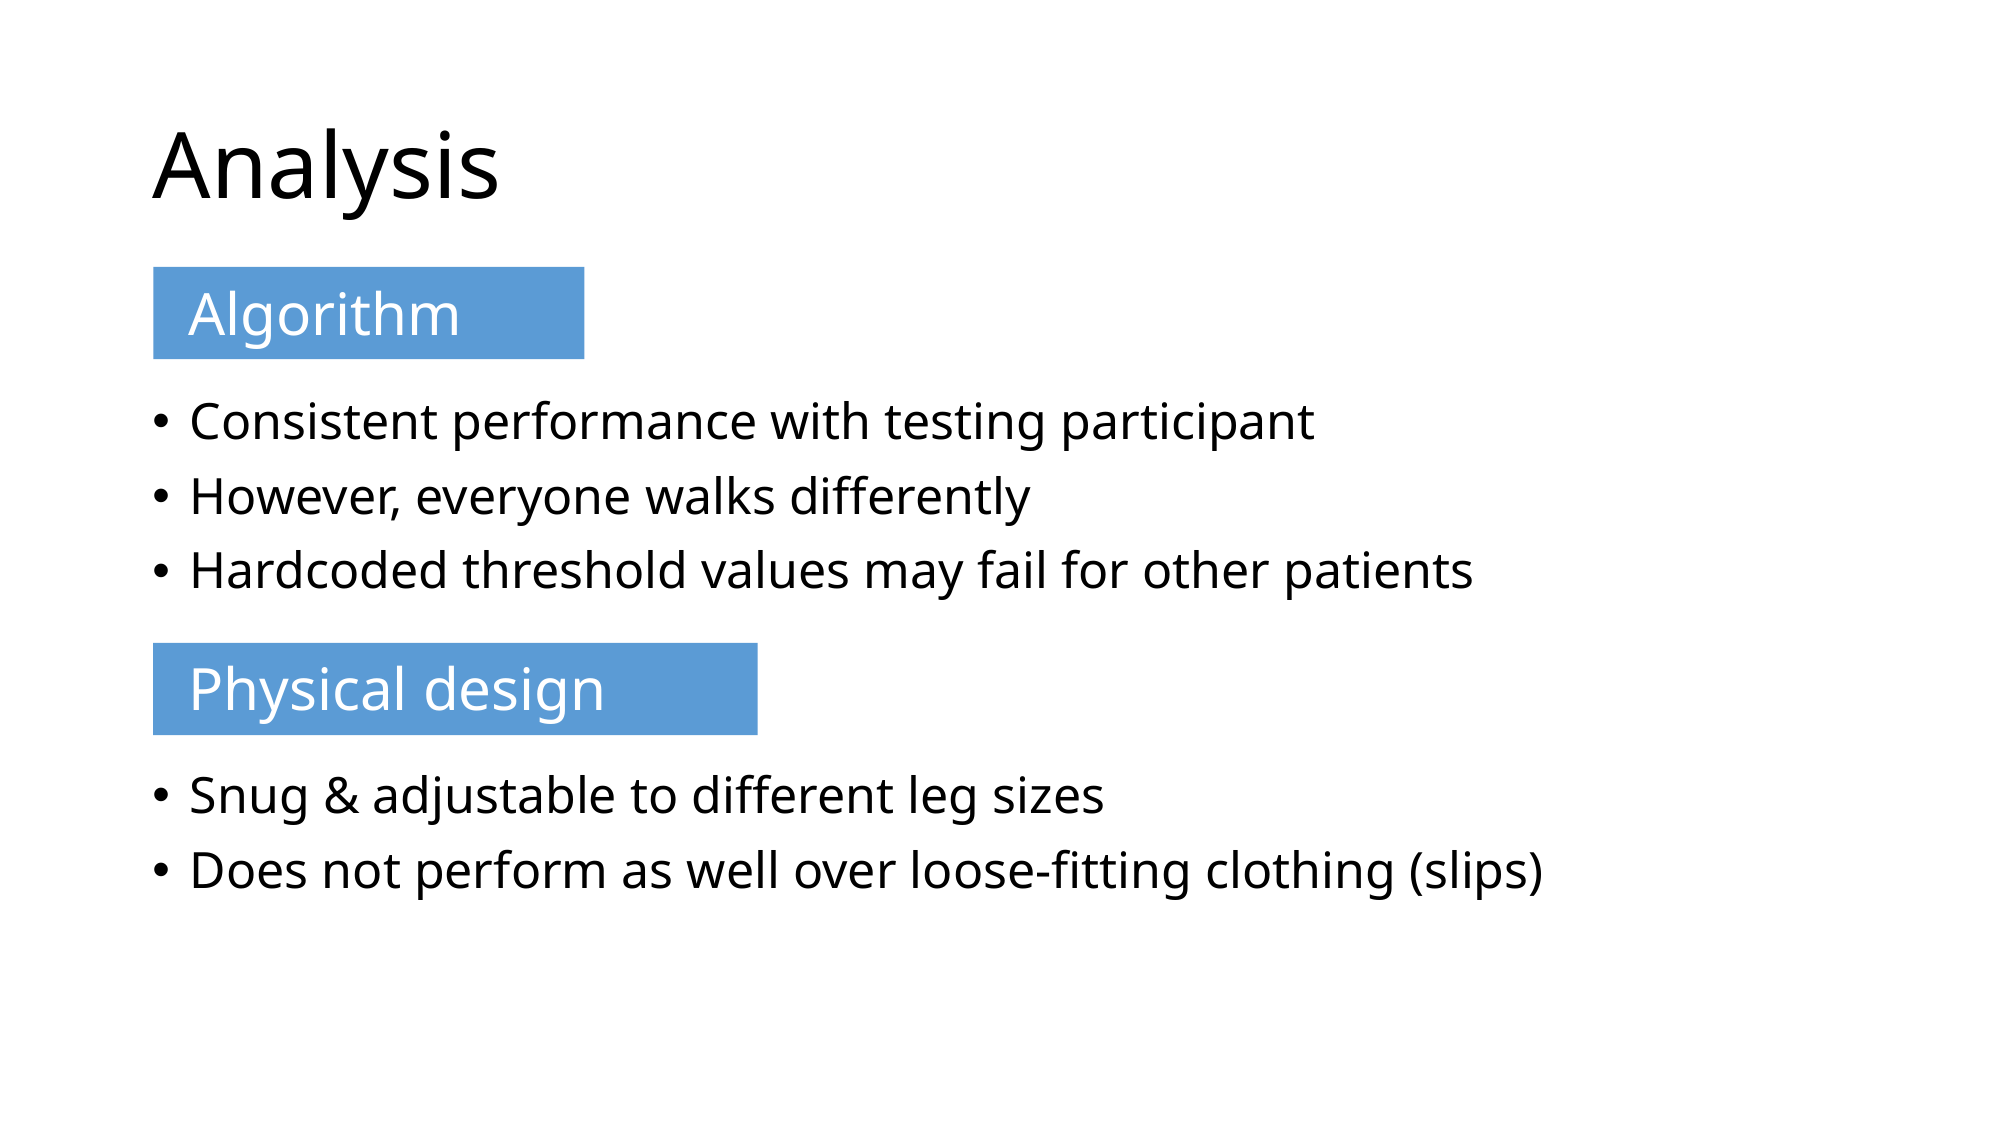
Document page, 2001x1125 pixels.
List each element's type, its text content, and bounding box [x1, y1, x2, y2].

text_box [152, 642, 759, 736]
text_box Algorithm [173, 277, 605, 360]
title Analysis [137, 59, 1863, 278]
text_box [152, 266, 585, 360]
text_box Physical design [173, 653, 844, 736]
list Consistent performance with testing participant However, everyone walks differently Hardcoded threshold values may fail for other patients Snug & adjustable to different leg sizes Does not perform as well over loose-fitting clothing (slips) [137, 307, 1863, 1022]
